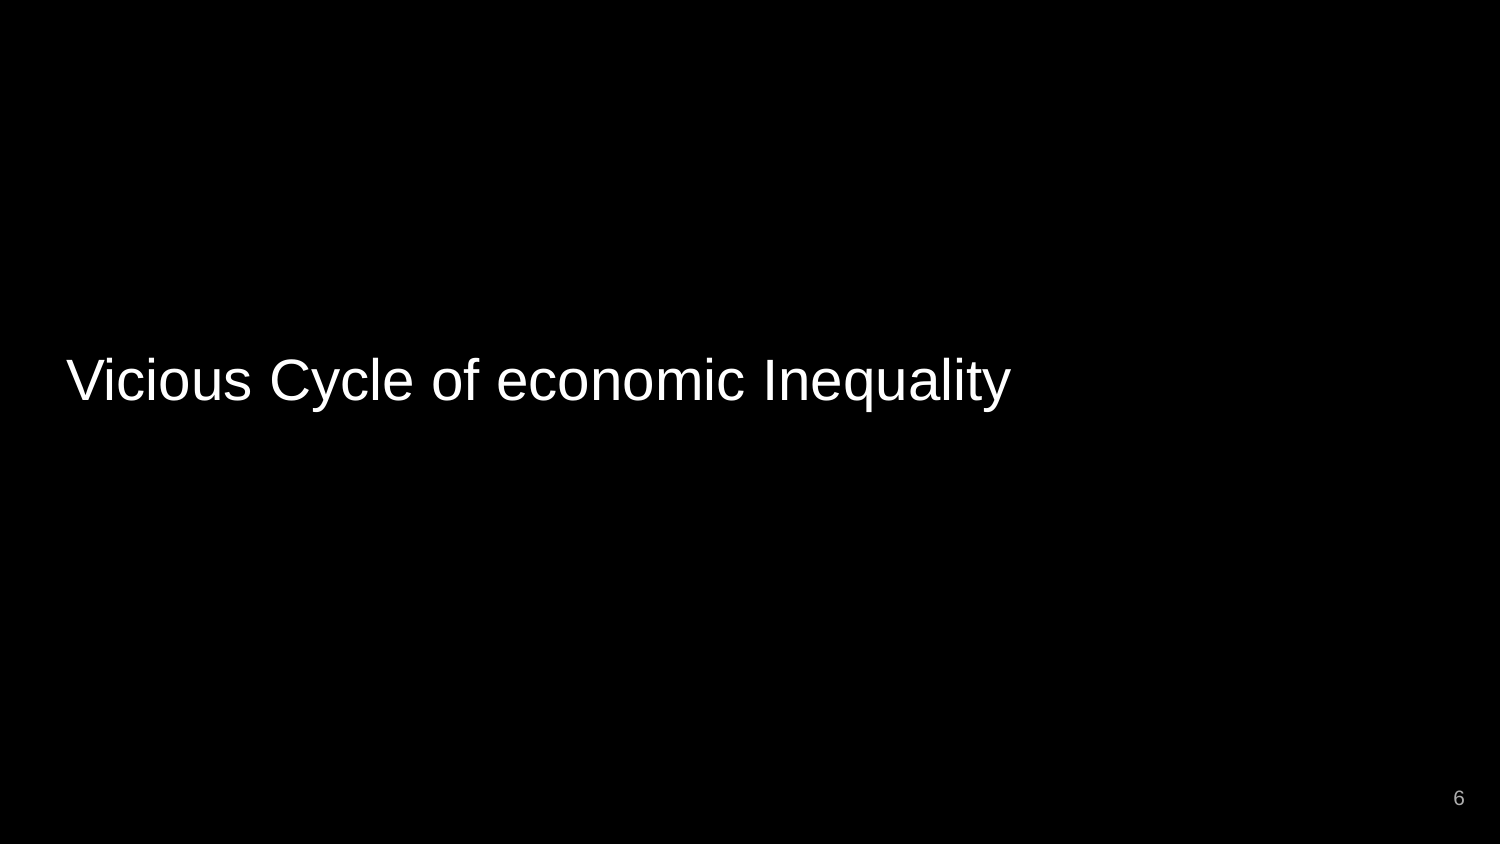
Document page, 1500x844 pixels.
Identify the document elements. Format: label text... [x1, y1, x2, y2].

title Vicious Cycle of economic Inequality [51, 352, 1449, 491]
slide_number ‹#› [1389, 764, 1480, 830]
